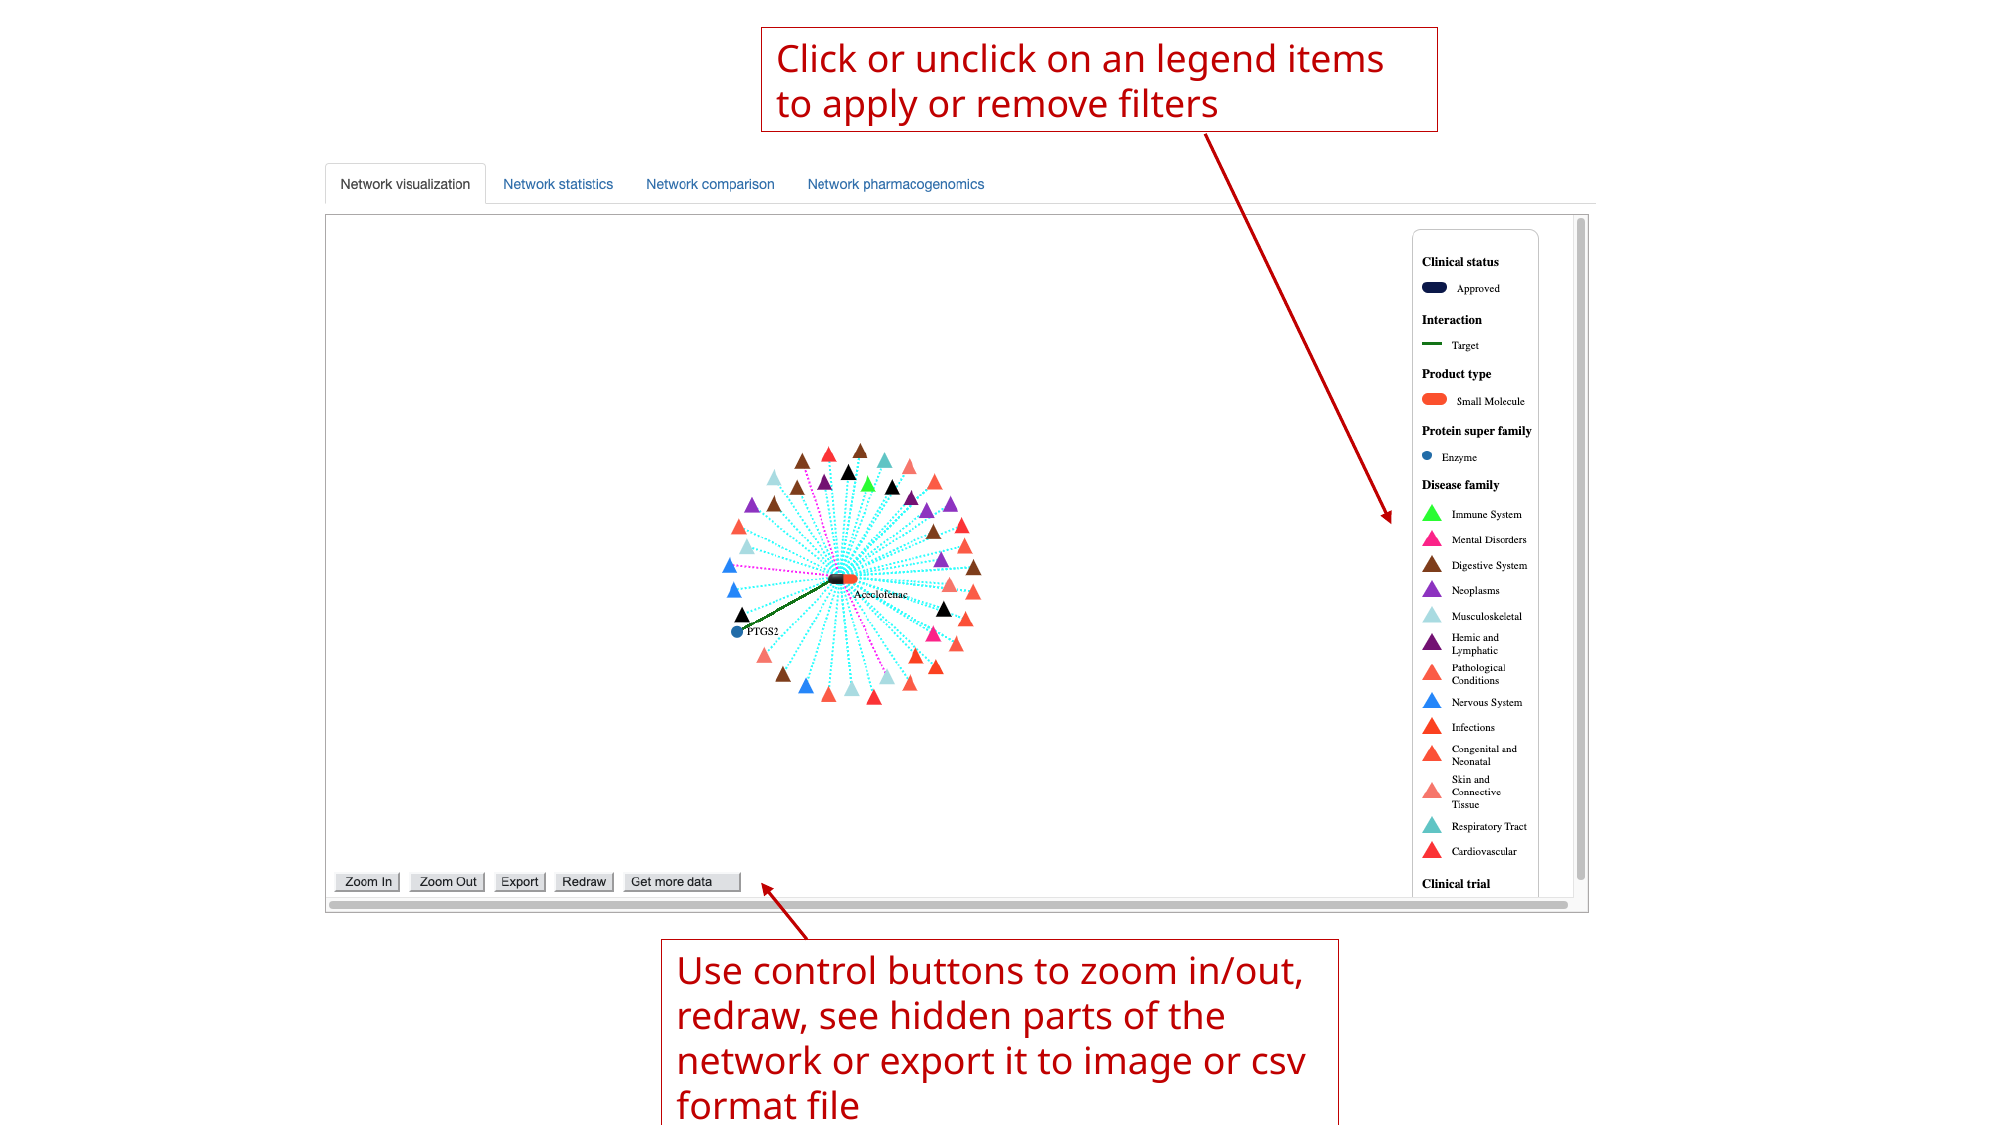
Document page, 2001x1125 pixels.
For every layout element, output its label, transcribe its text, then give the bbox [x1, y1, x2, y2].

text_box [760, 882, 808, 940]
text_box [1204, 133, 1392, 525]
text_box Use control buttons to zoom in/out, redraw, see hidden parts of the network or export it to image or csv format file [661, 939, 1339, 1125]
text_box Click or unclick on an legend items to apply or remove filters [761, 27, 1438, 132]
picture [320, 154, 1597, 921]
